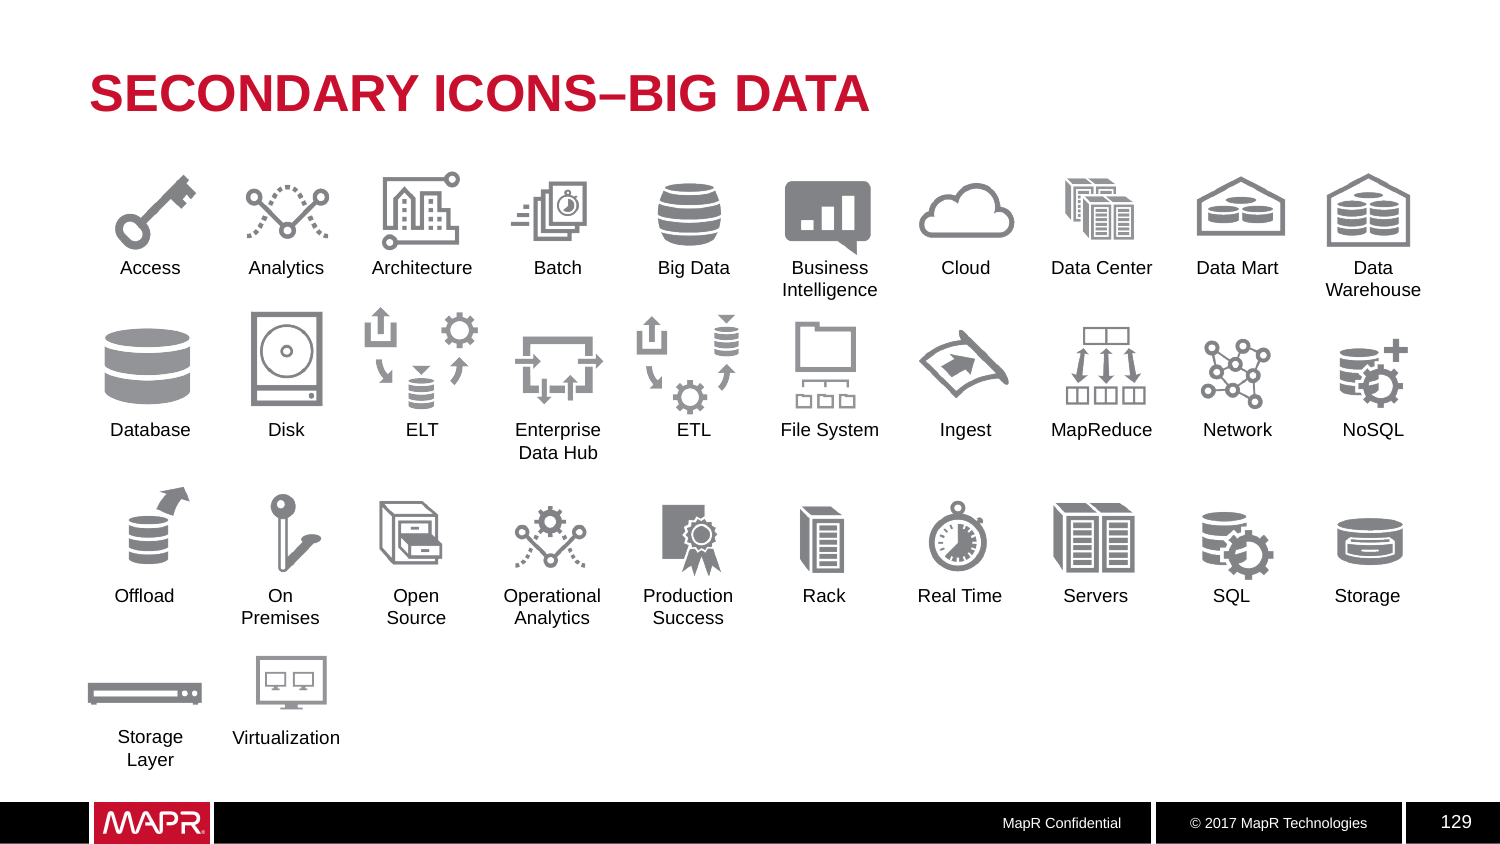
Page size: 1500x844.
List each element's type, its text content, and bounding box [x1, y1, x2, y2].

picture [916, 162, 1017, 264]
picture [650, 177, 726, 252]
text_box Batch [501, 255, 615, 278]
text_box Analytics [230, 255, 343, 278]
picture [512, 501, 589, 578]
picture [1198, 336, 1273, 411]
text_box Offload [94, 577, 207, 606]
text_box Disk [230, 418, 343, 441]
picture [1063, 172, 1137, 245]
text_box Database [94, 423, 207, 441]
picture [1335, 506, 1405, 576]
picture [83, 633, 205, 755]
picture [1062, 321, 1149, 409]
picture [1051, 494, 1138, 581]
text_box File System [773, 418, 887, 441]
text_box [93, 725, 343, 771]
picture [632, 307, 747, 422]
text_box Big Data [637, 255, 751, 278]
text_box Access [94, 255, 207, 278]
text_box SQL [1181, 577, 1294, 606]
text_box ELT [366, 427, 479, 441]
picture [650, 501, 728, 578]
title SECONDARY ICONS–BIG DATA [74, 33, 1382, 148]
picture [242, 166, 333, 256]
picture [508, 171, 589, 252]
picture [247, 488, 338, 579]
text_box Data Center [1045, 255, 1158, 278]
picture [915, 315, 1011, 411]
text_box Network [1181, 418, 1294, 441]
text_box Production Success [637, 577, 751, 629]
text_box NoSQL [1317, 418, 1430, 441]
text_box Cloud [909, 255, 1023, 278]
text_box MapReduce [1045, 418, 1158, 441]
picture [378, 168, 463, 252]
picture [235, 307, 337, 409]
picture [360, 300, 481, 421]
picture [253, 647, 329, 722]
picture [919, 497, 997, 575]
text_box ETL [637, 423, 751, 441]
text_box Rack [773, 577, 887, 606]
picture [779, 319, 872, 411]
picture [788, 503, 860, 575]
text_box Ingest [909, 418, 1023, 441]
picture [1322, 166, 1412, 256]
text_box Storage [1317, 577, 1430, 606]
text_box Data Warehouse [1317, 255, 1430, 301]
text_box On Premises [230, 577, 343, 629]
picture [1335, 334, 1412, 411]
picture [511, 316, 606, 411]
text_box Enterprise Data Hub [501, 418, 615, 464]
text_box Architecture [366, 255, 479, 278]
picture [111, 481, 201, 571]
text_box Open Source [366, 577, 479, 629]
text_box Operational Analytics [501, 577, 615, 629]
picture [94, 802, 210, 844]
text_box Servers [1045, 577, 1158, 606]
picture [1194, 162, 1288, 257]
picture [780, 167, 875, 263]
picture [110, 166, 201, 256]
picture [371, 494, 448, 571]
picture [94, 307, 205, 419]
picture [1198, 506, 1277, 586]
text_box Real Time [909, 577, 1023, 606]
text_box Business Intelligence [773, 255, 887, 301]
text_box Data Mart [1181, 255, 1294, 278]
